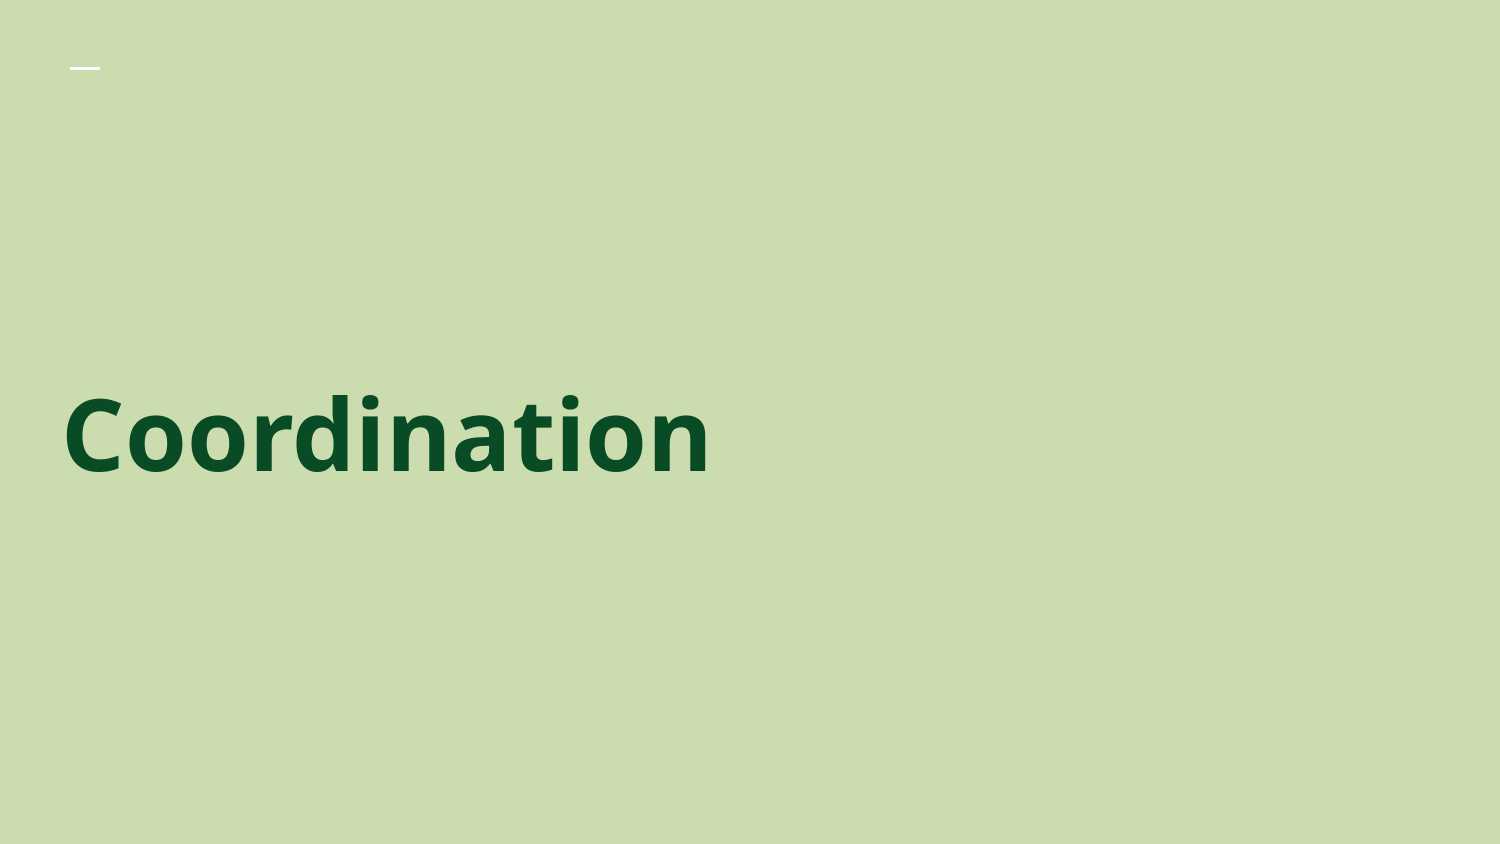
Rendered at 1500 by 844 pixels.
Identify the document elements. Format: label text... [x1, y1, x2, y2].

title Coordination [46, 116, 1071, 746]
